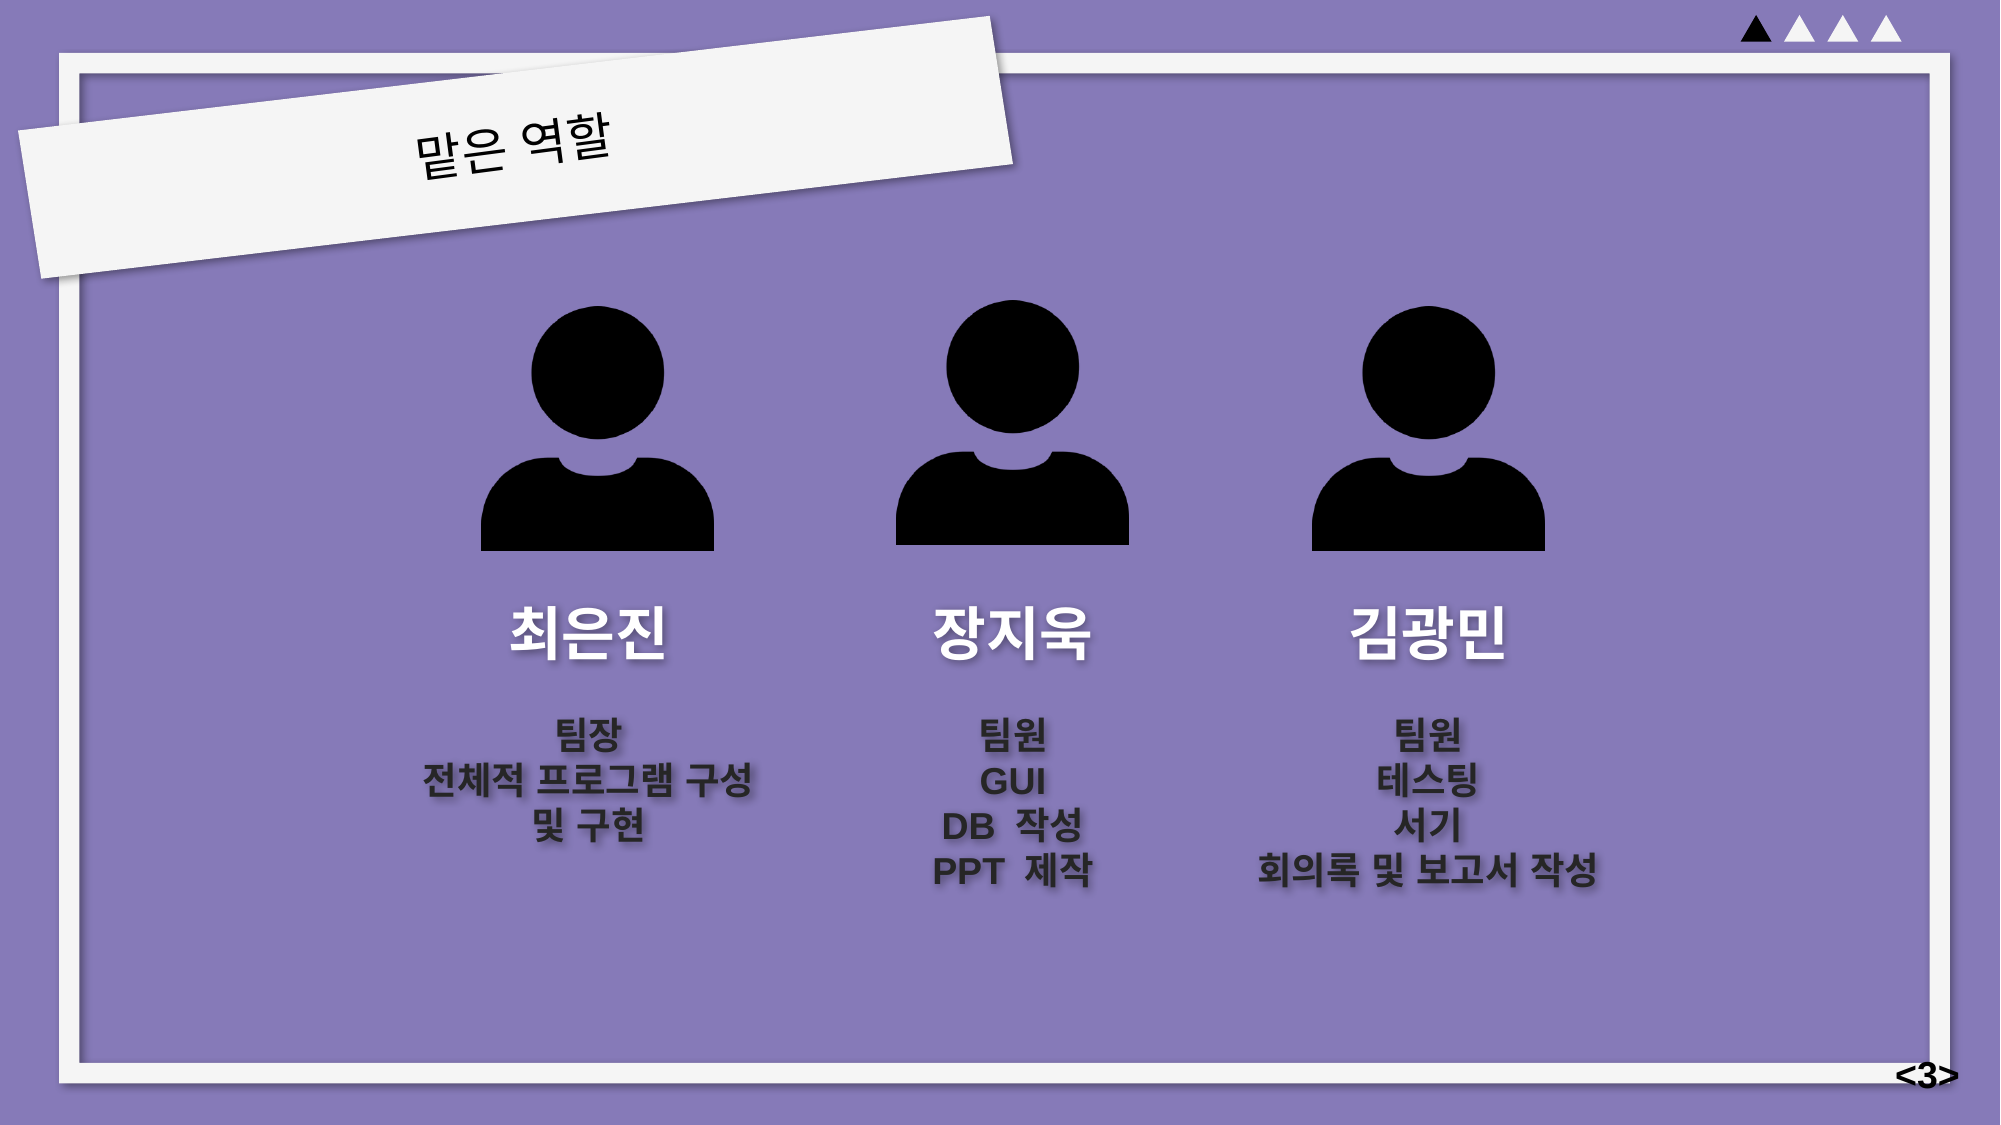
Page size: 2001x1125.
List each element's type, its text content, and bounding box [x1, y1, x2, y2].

text_box [1825, 12, 1861, 43]
picture [1312, 305, 1545, 551]
text_box 장지욱 팀원 GUI DB 작성 PPT 제작 [824, 589, 1202, 945]
text_box 최은진 팀장 전체적 프로그램 구성 및 구현 [400, 589, 777, 945]
text_box [35, 121, 1015, 280]
text_box [58, 286, 1524, 1084]
text_box <3> [1524, 1043, 1975, 1103]
text_box [16, 14, 997, 178]
text_box [1065, 52, 1951, 1043]
text_box [1738, 12, 1774, 43]
text_box 맡은 역할 [0, 42, 1073, 253]
text_box 김광민 팀원 테스팅 서기 회의록 및 보고서 작성 [1219, 589, 1637, 900]
picture [481, 305, 714, 551]
text_box [1868, 12, 1904, 43]
text_box [58, 52, 657, 123]
picture [896, 300, 1129, 545]
text_box [1782, 12, 1817, 43]
